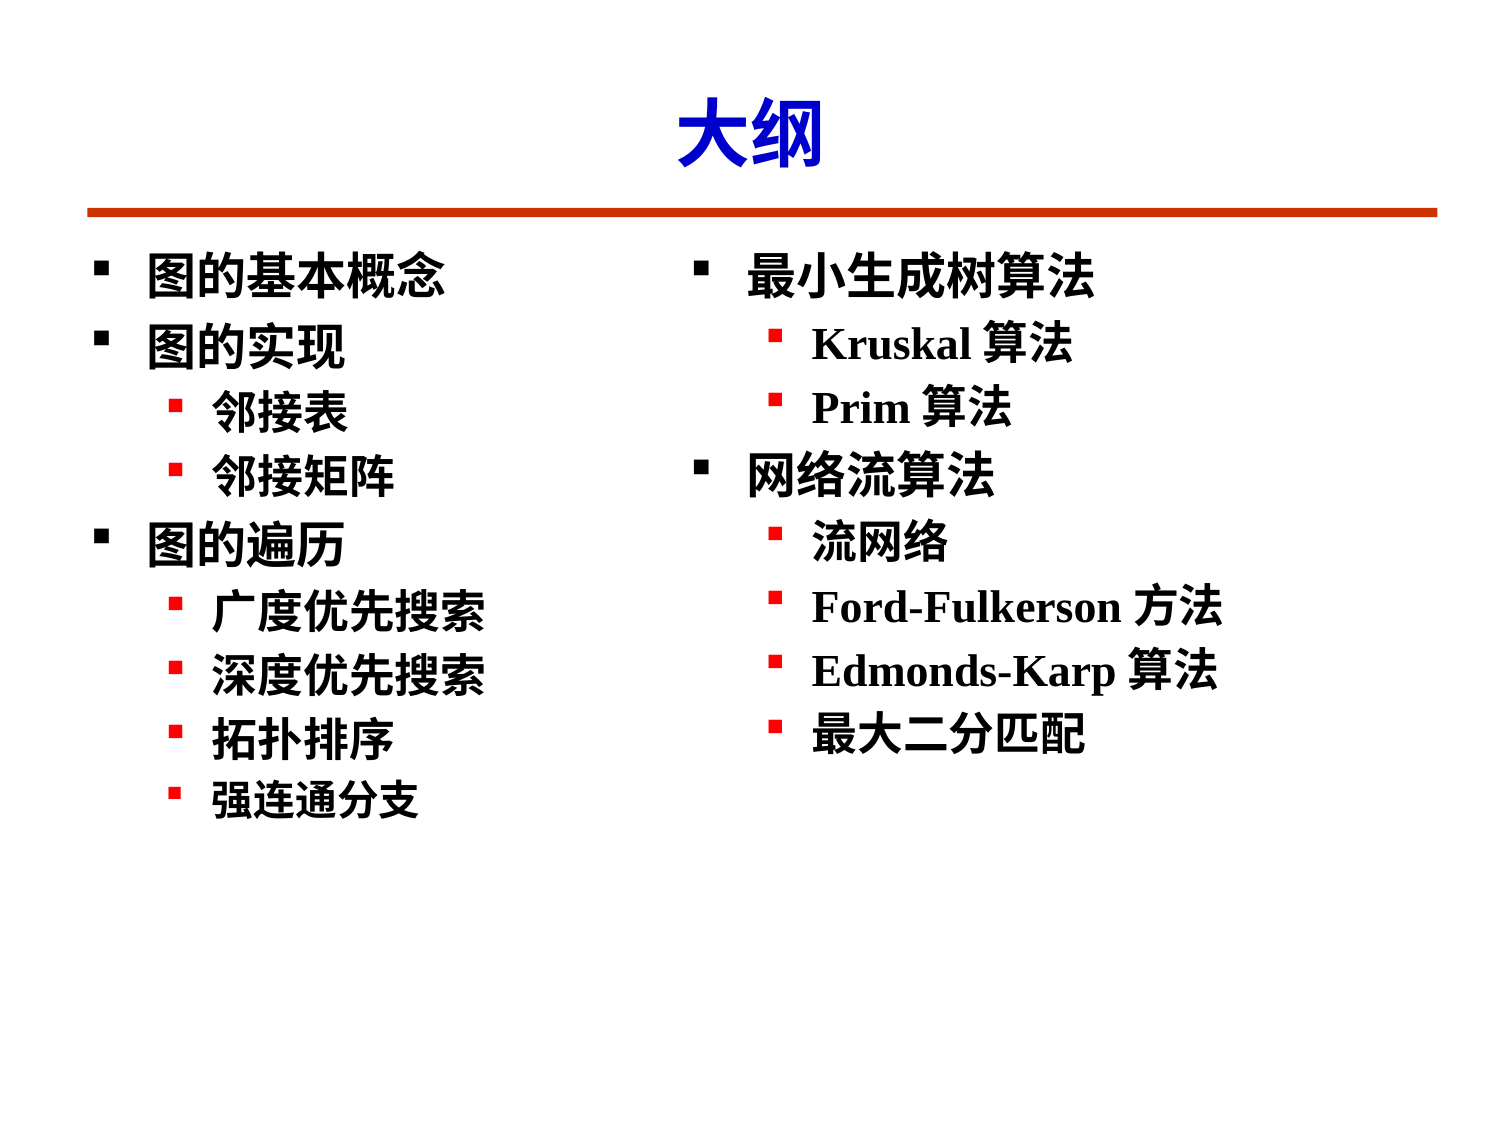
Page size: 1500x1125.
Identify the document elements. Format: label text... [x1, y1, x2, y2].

list 图的基本概念 图的实现 邻接表 邻接矩阵 图的遍历 广度优先搜索 深度优先搜索 拓扑排序 强连通分支 [75, 237, 688, 1063]
title 大纲 [112, 62, 1388, 200]
text_box 最小生成树算法 Kruskal算法 Prim算法 网络流算法 流网络 Ford-Fulkerson方法 Edmonds-Karp算法 最大二分匹配 [674, 237, 1425, 768]
